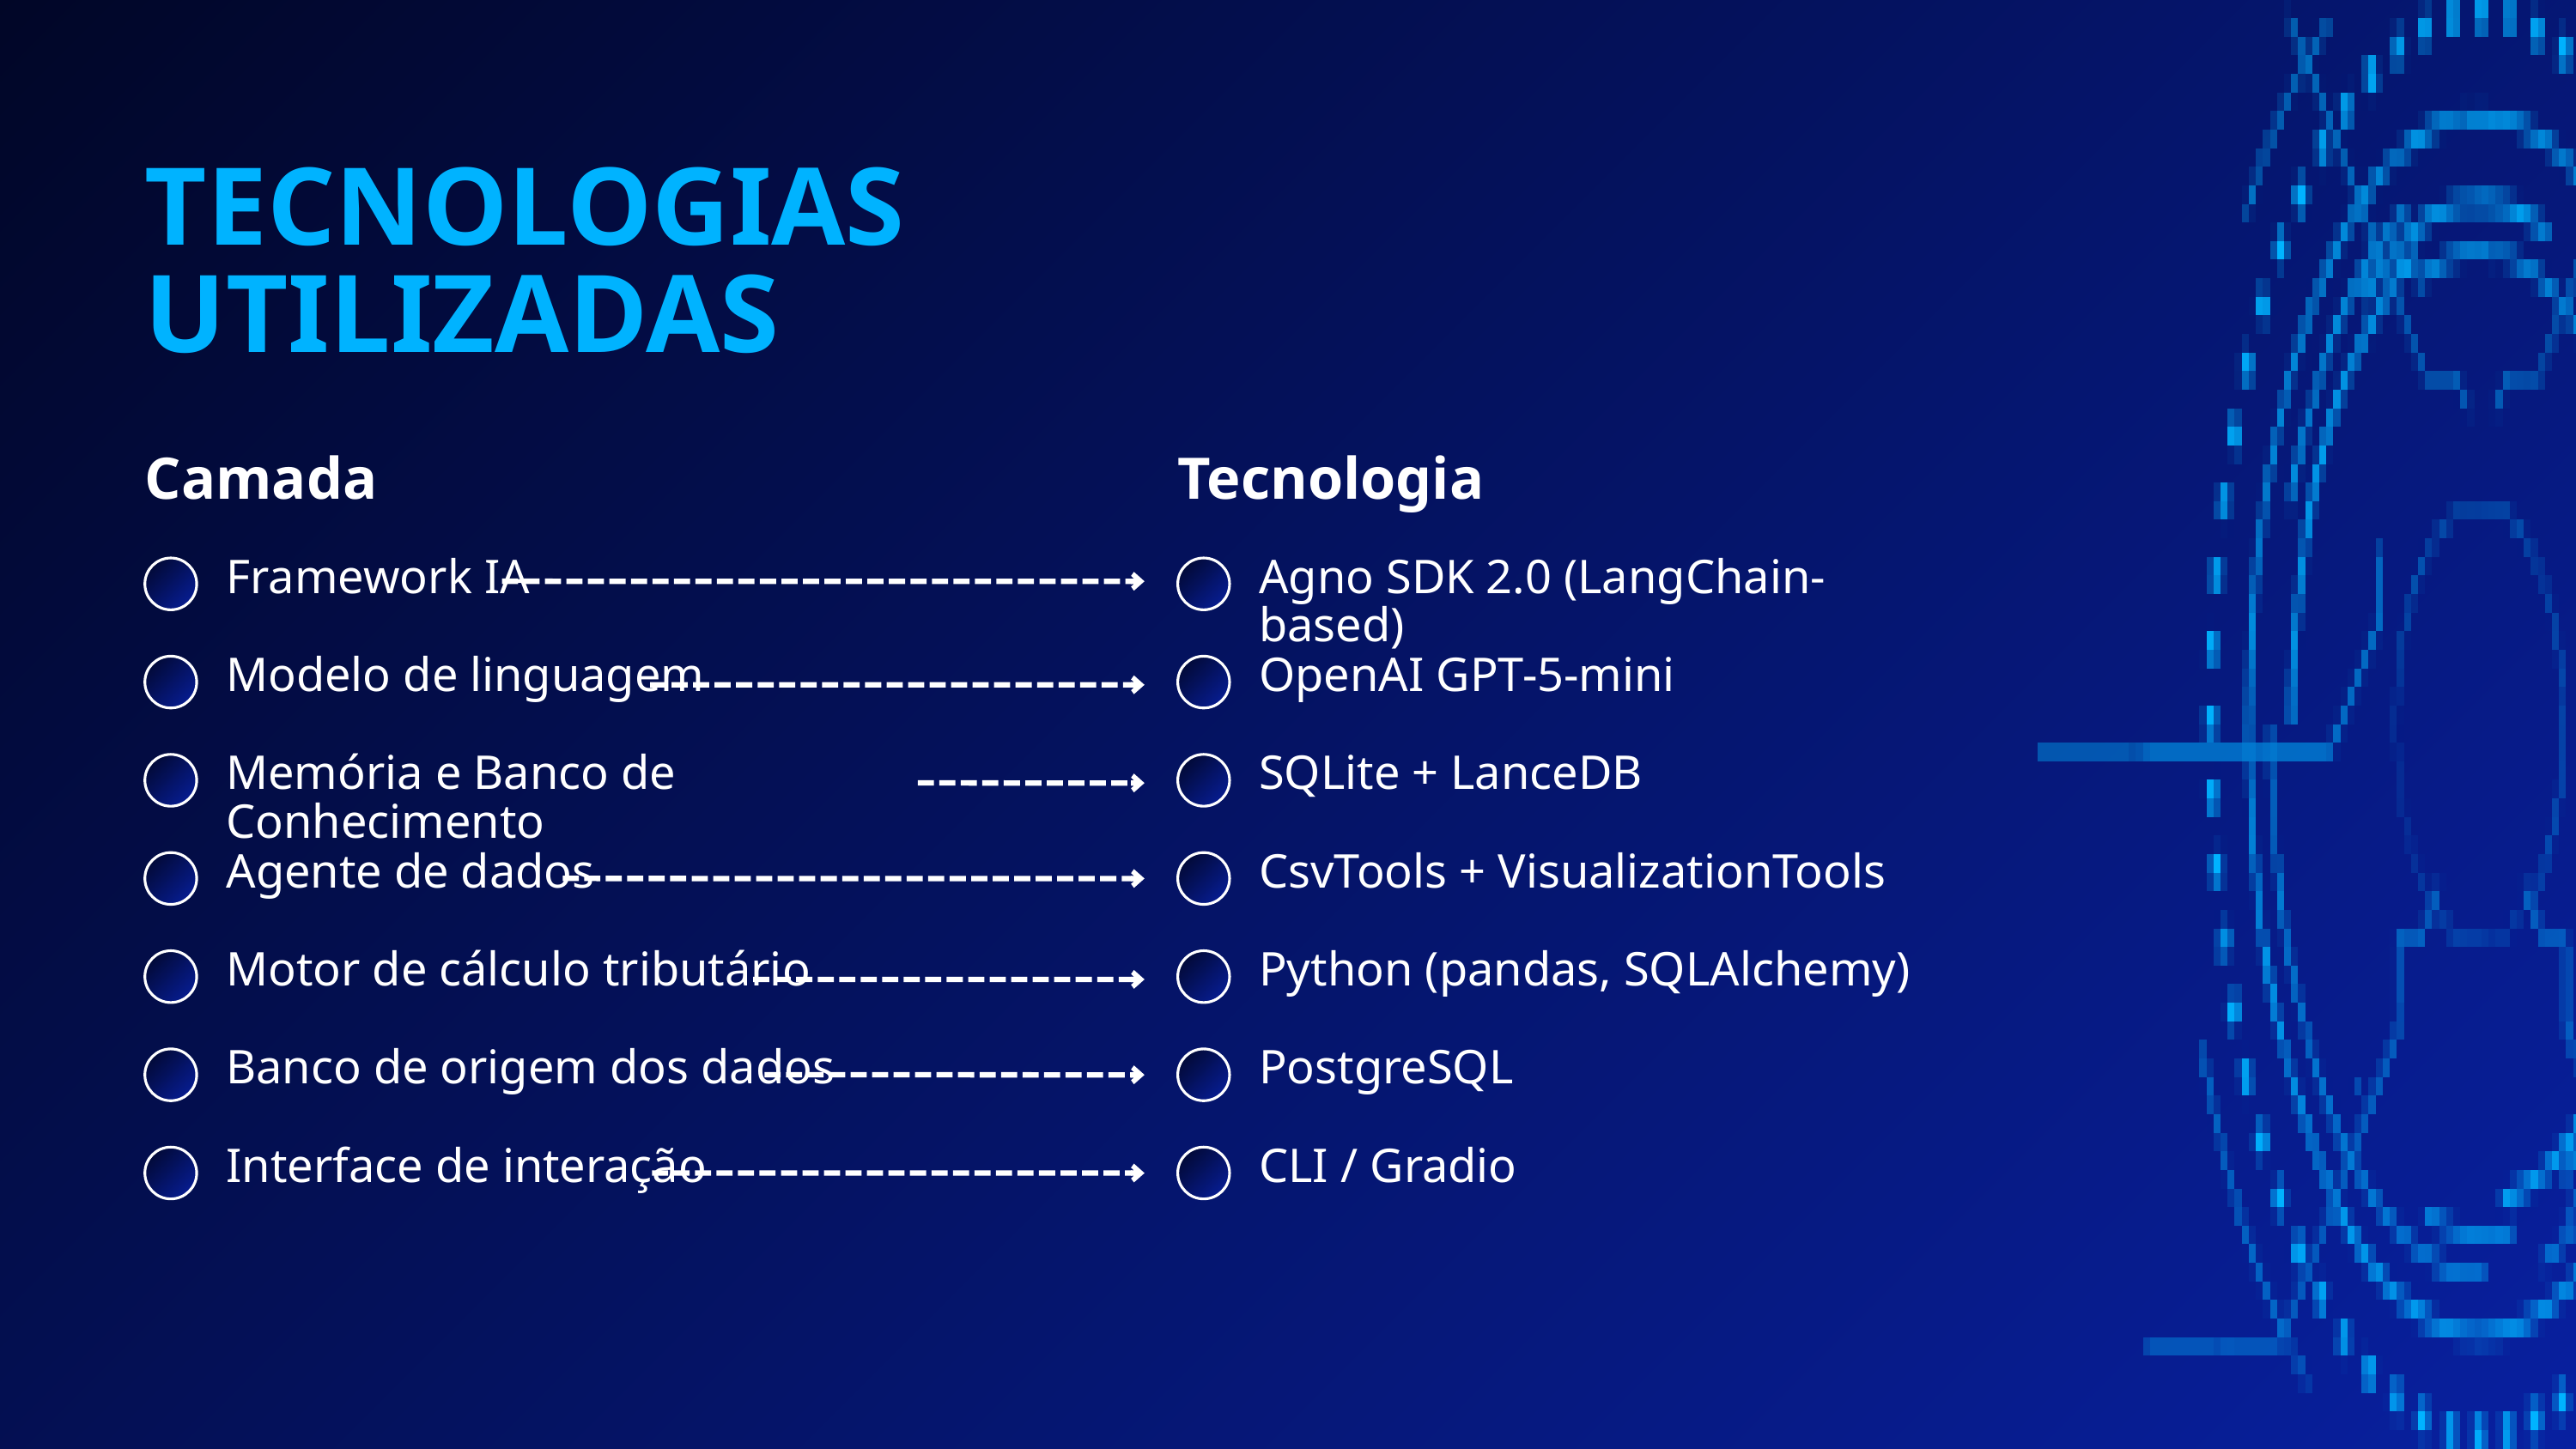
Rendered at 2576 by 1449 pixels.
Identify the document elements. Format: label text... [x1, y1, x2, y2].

text_box Memória e Banco de Conhecimento [226, 749, 984, 848]
text_box [2038, 0, 2576, 1449]
text_box Motor de cálculo tributário [226, 946, 984, 996]
text_box Python (pandas, SQLAlchemy) [1259, 946, 2017, 996]
text_box [1133, 1167, 1145, 1179]
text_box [1177, 950, 1230, 1003]
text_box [1177, 754, 1230, 807]
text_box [144, 1147, 197, 1199]
text_box Banco de origem dos dados [226, 1044, 984, 1094]
text_box Interface de interação [226, 1143, 984, 1192]
text_box [1135, 973, 1145, 986]
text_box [144, 754, 197, 807]
text_box [1131, 776, 1145, 790]
text_box [1130, 1068, 1145, 1082]
text_box Agno SDK 2.0 (LangChain-based) [1259, 553, 1922, 652]
text_box CLI / Gradio [1259, 1143, 2017, 1192]
text_box Framework IA [226, 553, 889, 603]
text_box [1177, 1048, 1230, 1101]
text_box OpenAI GPT-5-mini [1259, 652, 1951, 701]
text_box Camada [144, 442, 937, 512]
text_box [1177, 557, 1230, 610]
text_box TECNOLOGIAS UTILIZADAS [144, 159, 1425, 374]
text_box [1131, 872, 1145, 885]
text_box Modelo de linguagem [226, 652, 918, 701]
text_box Tecnologia [1177, 442, 1970, 512]
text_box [144, 1048, 197, 1101]
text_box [1177, 656, 1230, 708]
text_box PostgreSQL [1259, 1044, 2017, 1094]
text_box Agente de dados [226, 848, 984, 898]
text_box SQLite + LanceDB [1259, 749, 2017, 799]
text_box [1177, 1147, 1230, 1199]
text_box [144, 557, 197, 610]
text_box CsvTools + VisualizationTools [1259, 848, 2017, 898]
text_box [1177, 852, 1230, 905]
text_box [144, 656, 197, 708]
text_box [144, 950, 197, 1003]
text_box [144, 852, 197, 905]
